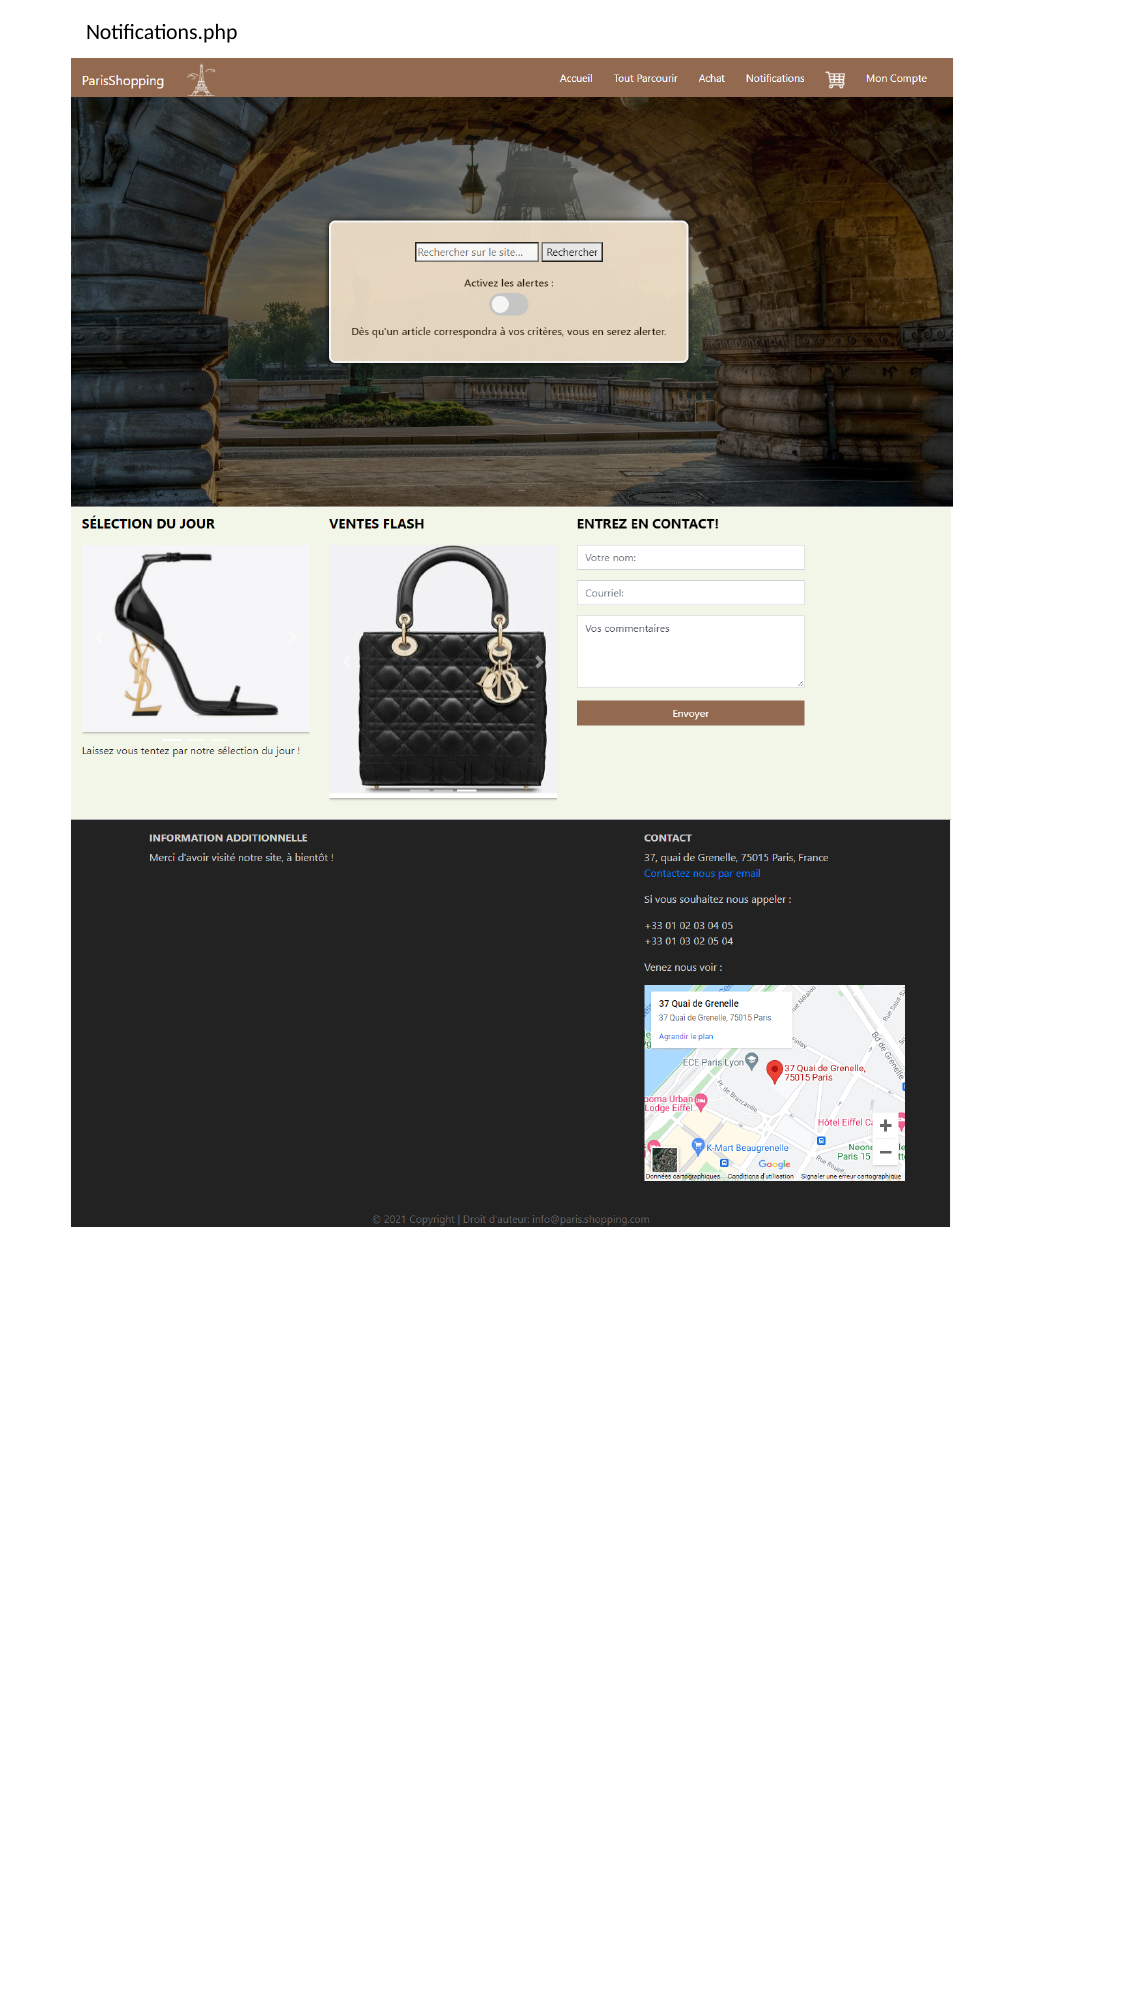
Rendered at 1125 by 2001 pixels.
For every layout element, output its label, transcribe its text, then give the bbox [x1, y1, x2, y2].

text_box Notifications.php [71, 10, 954, 52]
picture [71, 58, 954, 1227]
